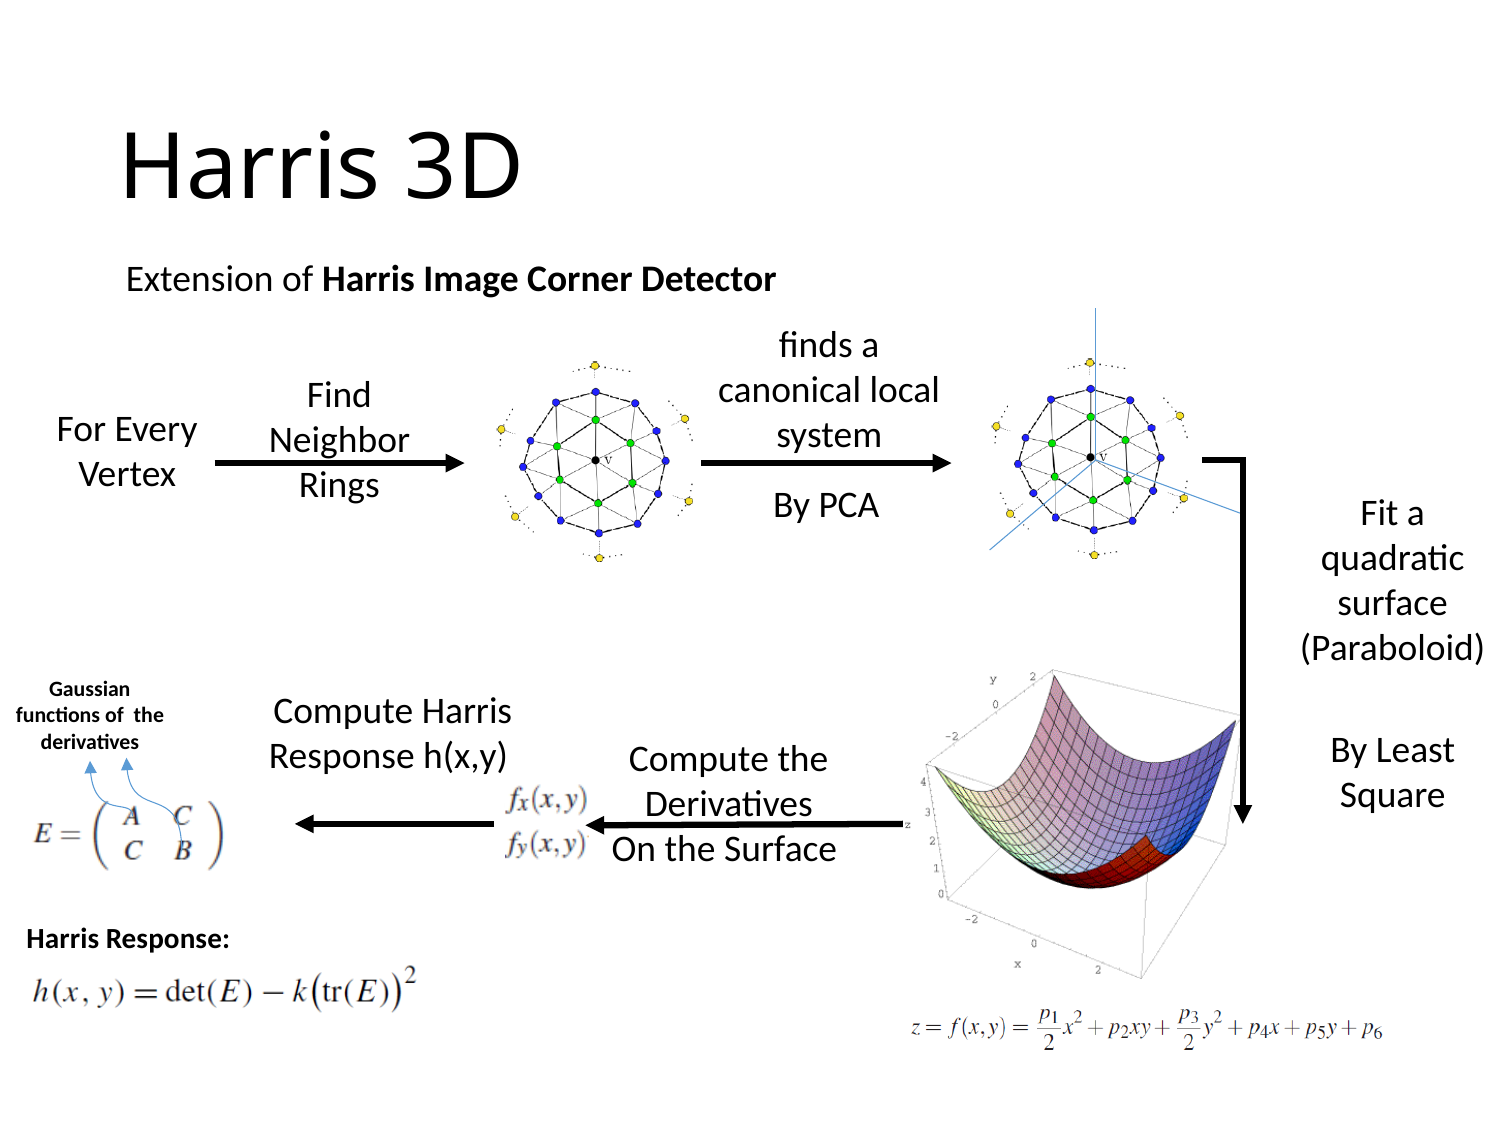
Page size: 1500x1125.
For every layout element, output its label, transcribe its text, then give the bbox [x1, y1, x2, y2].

title Harris 3D [103, 59, 1397, 278]
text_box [698, 307, 1243, 565]
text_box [537, 726, 903, 878]
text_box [214, 358, 707, 568]
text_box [0, 667, 537, 1019]
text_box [902, 459, 1500, 1051]
text_box Extension of Harris Image Corner Detector [111, 246, 793, 307]
text_box For Every Vertex [37, 396, 214, 502]
